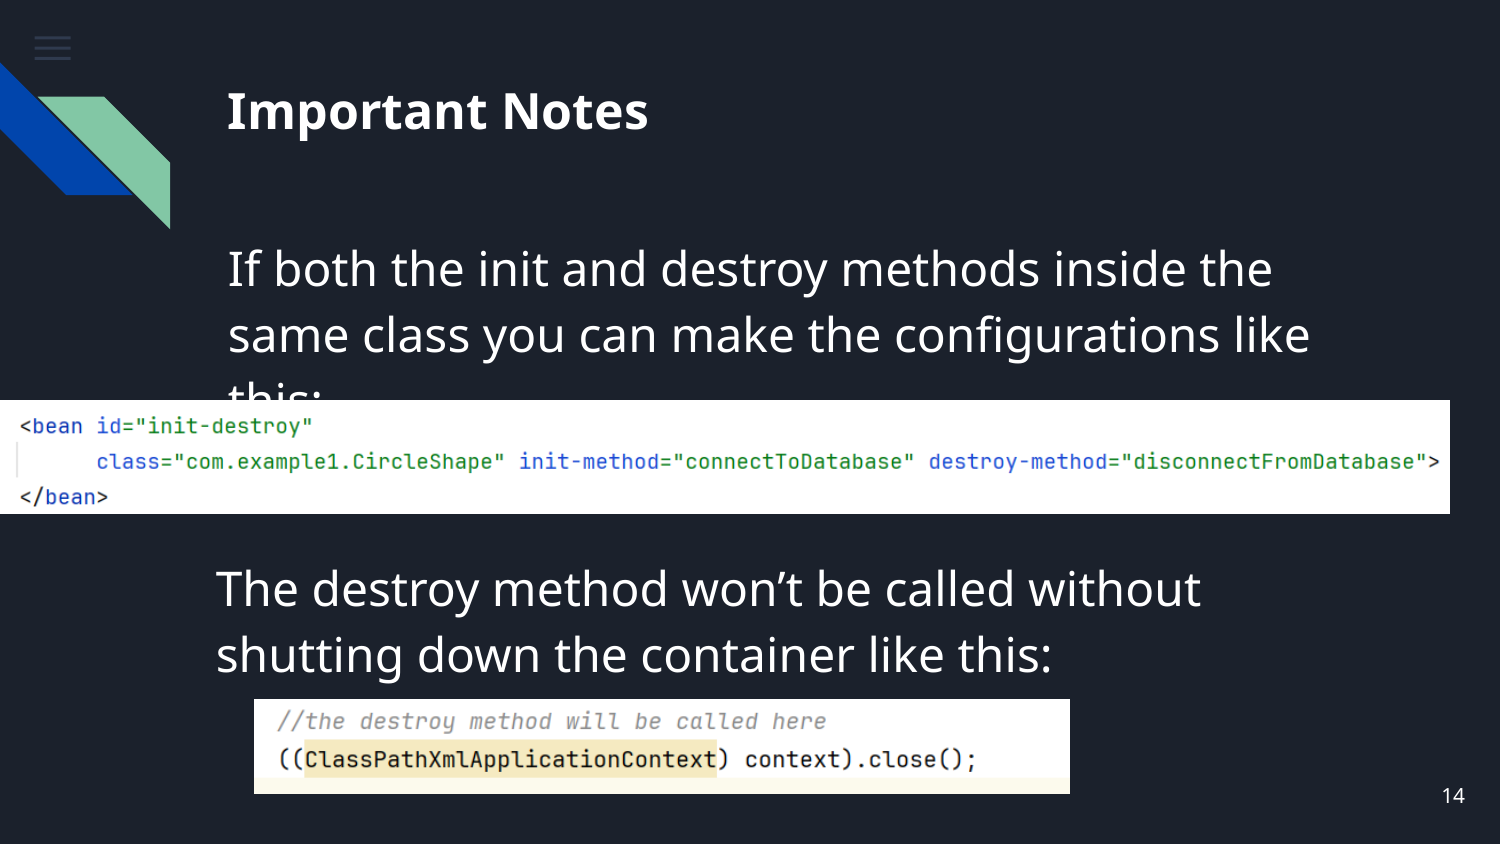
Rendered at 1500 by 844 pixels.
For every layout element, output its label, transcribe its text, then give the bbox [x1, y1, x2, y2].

list If both the init and destroy methods inside the same class you can make the configurations like this: [212, 214, 1368, 380]
slide_number ‹#› [1389, 764, 1480, 830]
picture [254, 699, 1070, 794]
title Important Notes [212, 64, 1368, 214]
list The destroy method won’t be called without shutting down the container like this: [200, 535, 1356, 700]
picture [0, 400, 1451, 514]
